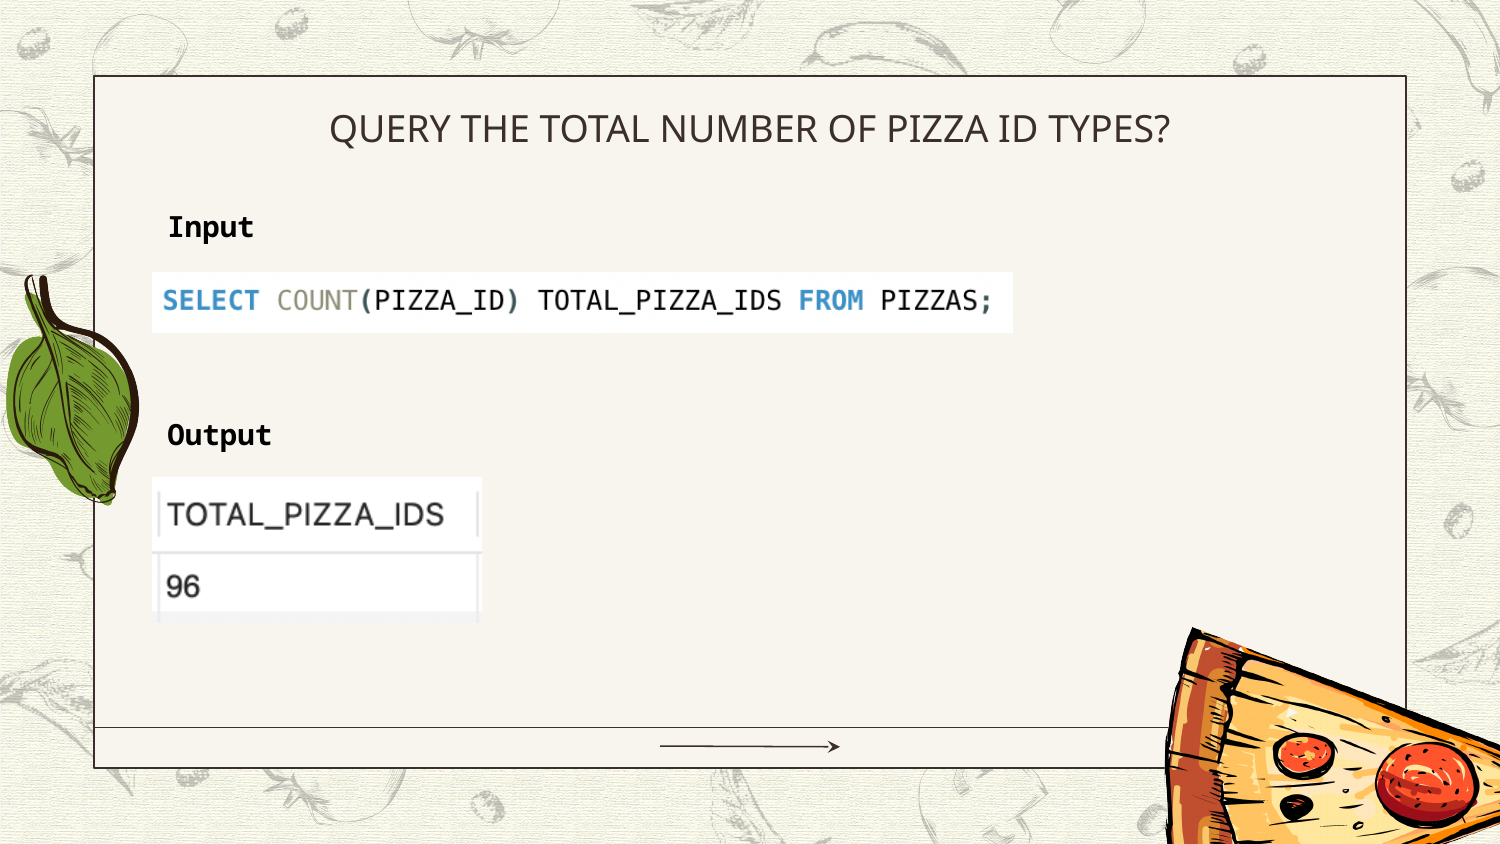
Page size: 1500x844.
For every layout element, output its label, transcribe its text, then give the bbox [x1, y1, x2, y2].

text_box Input [152, 200, 270, 251]
picture [0, 0, 1500, 844]
title QUERY THE TOTAL NUMBER OF PIZZA ID TYPES? [115, 89, 1384, 183]
text_box Output [217, 408, 288, 459]
